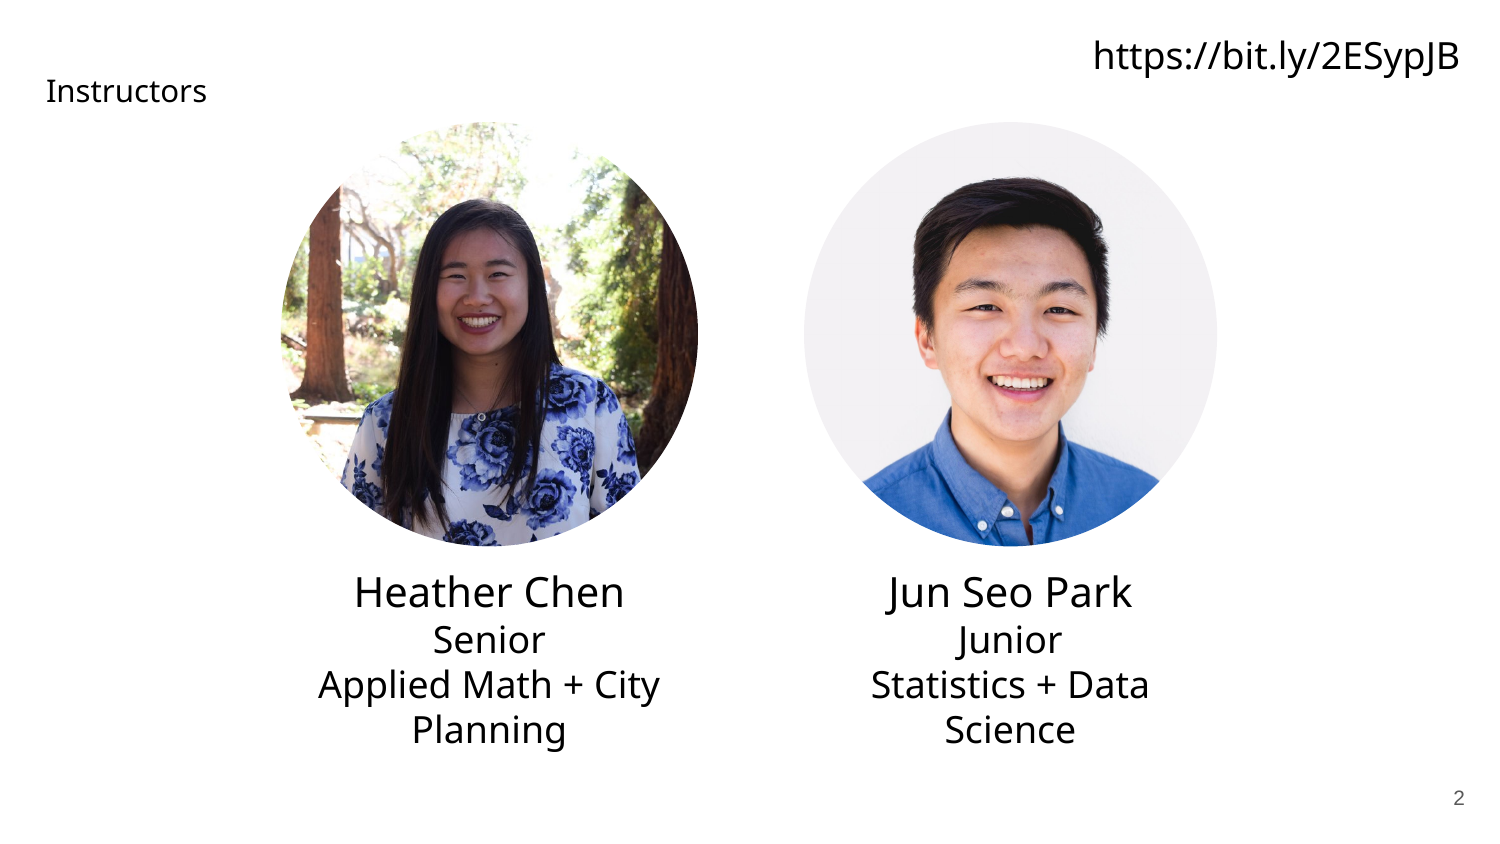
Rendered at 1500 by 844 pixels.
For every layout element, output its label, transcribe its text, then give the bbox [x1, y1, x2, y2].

text_box https://bit.ly/2ESypJB [1077, 17, 1480, 83]
picture [803, 121, 1218, 547]
slide_number ‹#› [1389, 764, 1480, 830]
text_box Instructors [40, 68, 568, 113]
text_box Heather Chen Senior Applied Math + City Planning [277, 575, 702, 742]
picture [280, 121, 699, 547]
text_box Jun Seo Park Junior Statistics + Data Science [798, 575, 1223, 742]
